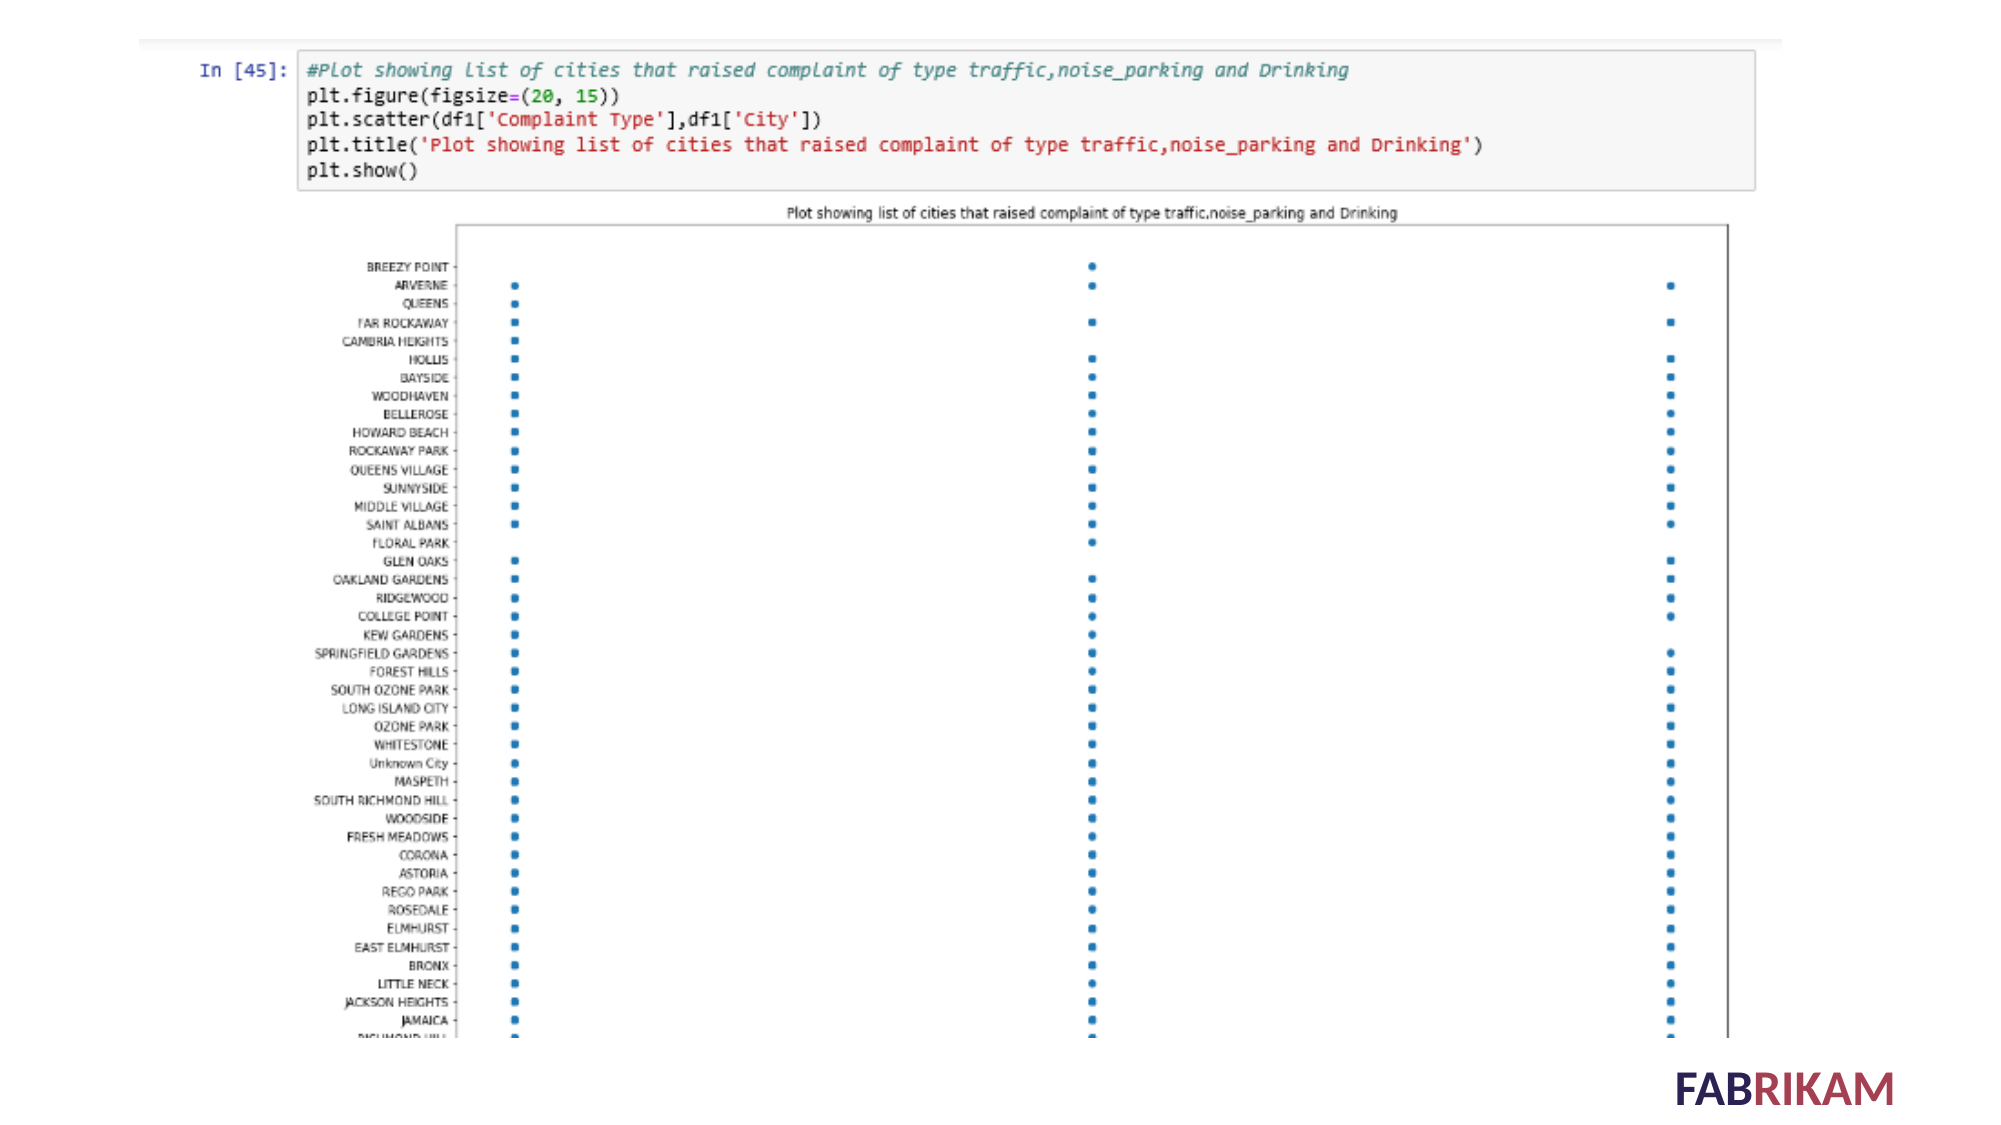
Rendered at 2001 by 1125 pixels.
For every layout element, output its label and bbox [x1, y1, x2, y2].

picture [139, 39, 1782, 1038]
